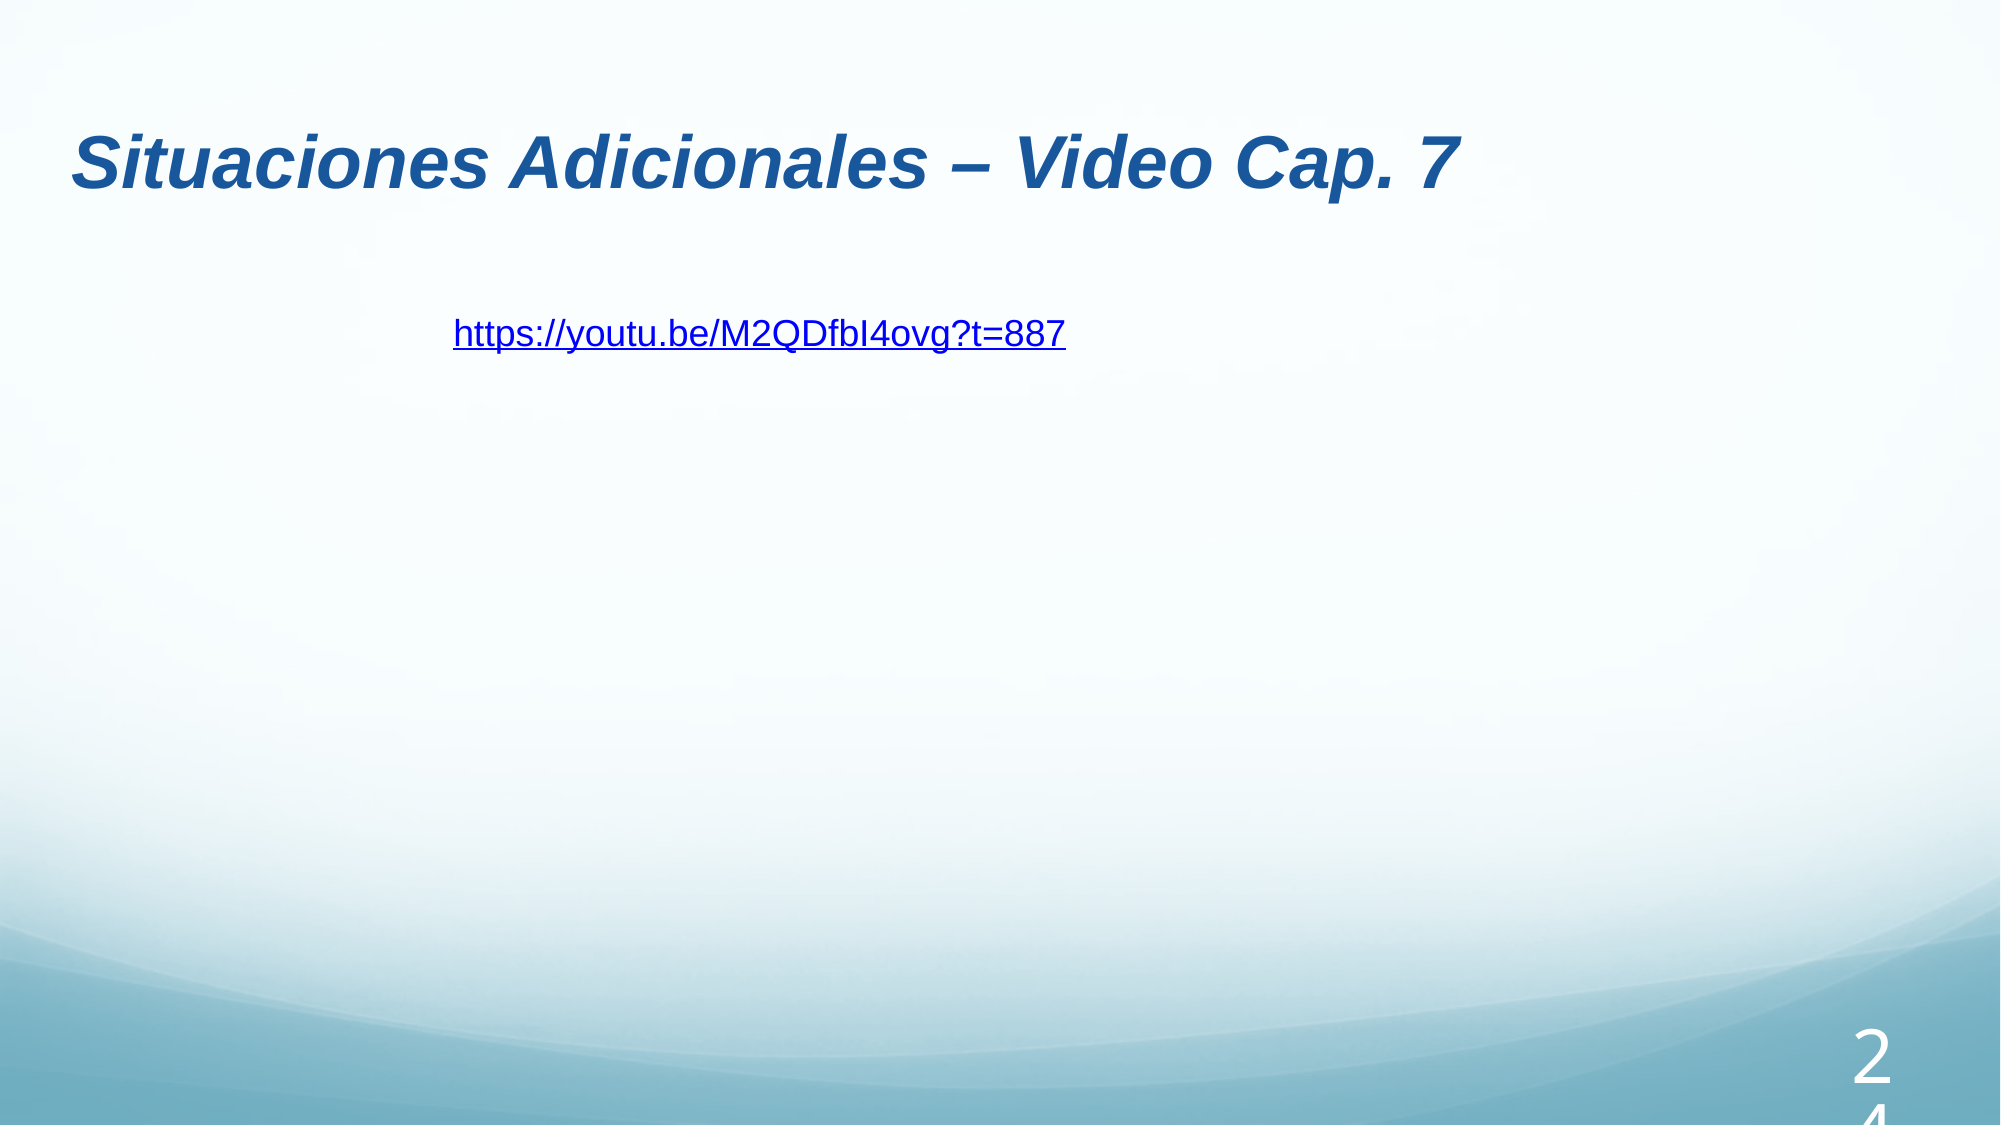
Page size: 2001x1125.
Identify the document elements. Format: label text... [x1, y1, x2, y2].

text_box https://youtu.be/M2QDfbI4ovg?t=887 [438, 302, 1502, 452]
picture [0, 0, 2001, 1125]
slide_number 24 [1843, 1007, 1945, 1112]
text_box Situaciones Adicionales – Video Cap. 7 [63, 30, 1522, 302]
